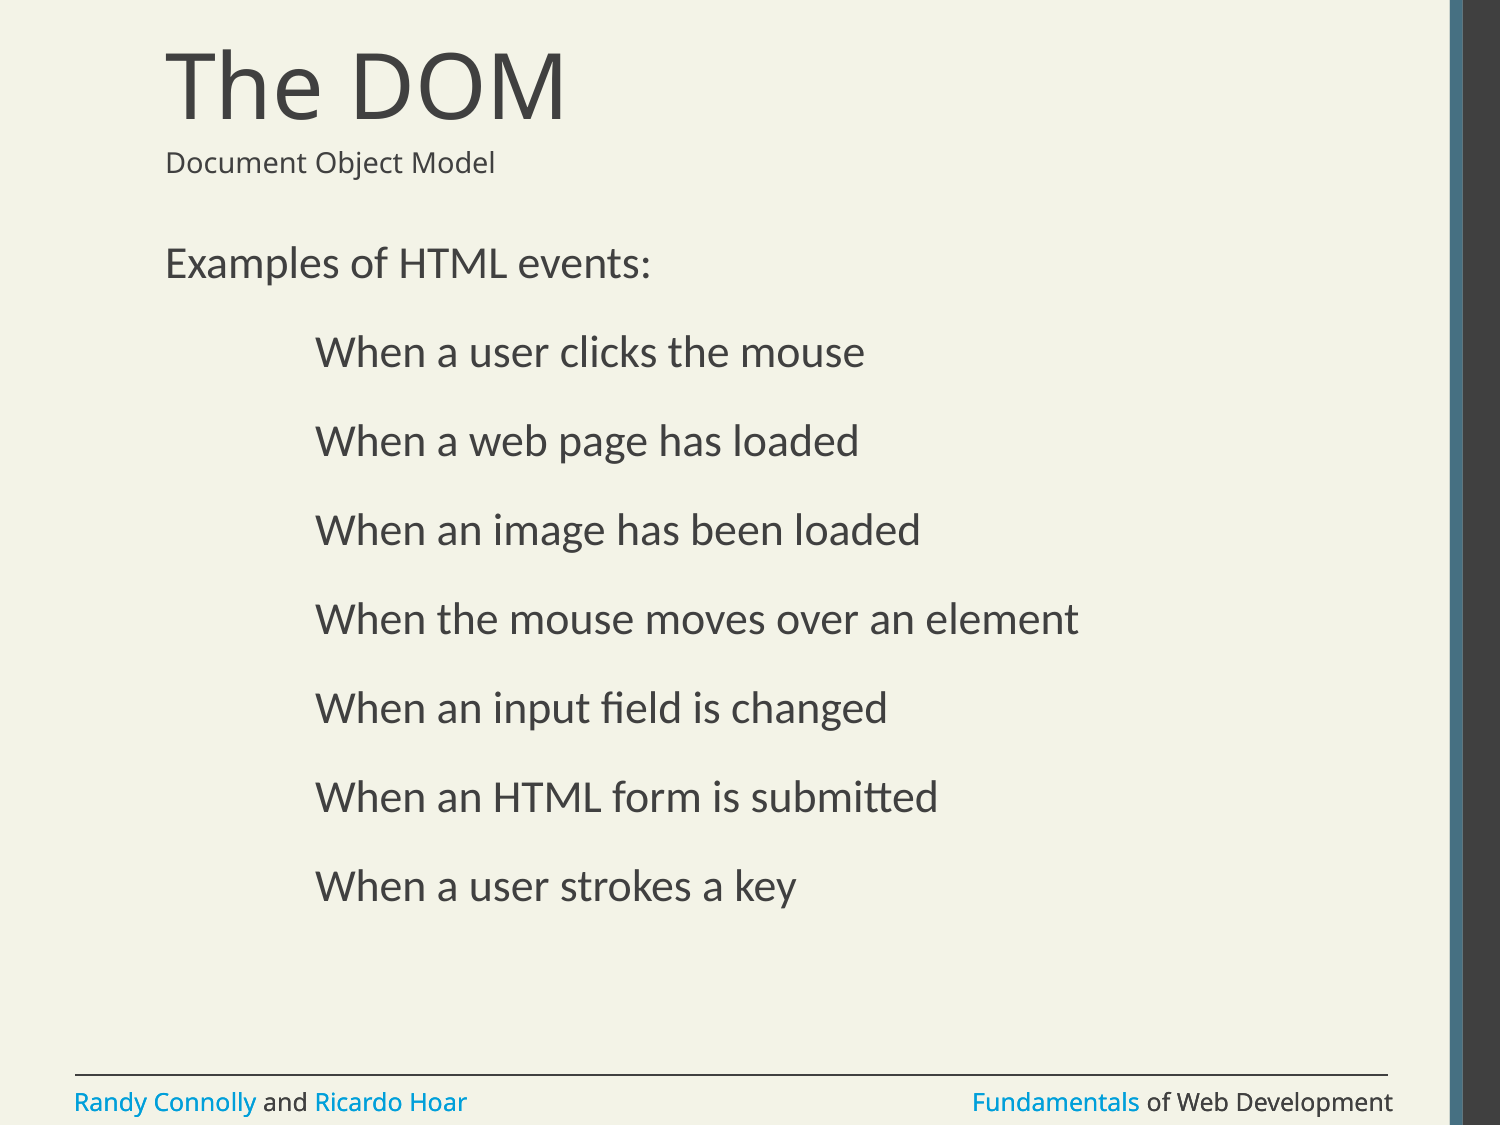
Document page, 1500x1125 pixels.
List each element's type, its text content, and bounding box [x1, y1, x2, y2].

list Document Object Model [150, 137, 1200, 188]
title The DOM [150, 20, 1425, 188]
list Examples of HTML events: When a user clicks the mouse When a web page has loaded When an image has been loaded When the mouse moves over an element When an input field is changed When an HTML form is submitted When a user strokes a key [150, 224, 1413, 1088]
